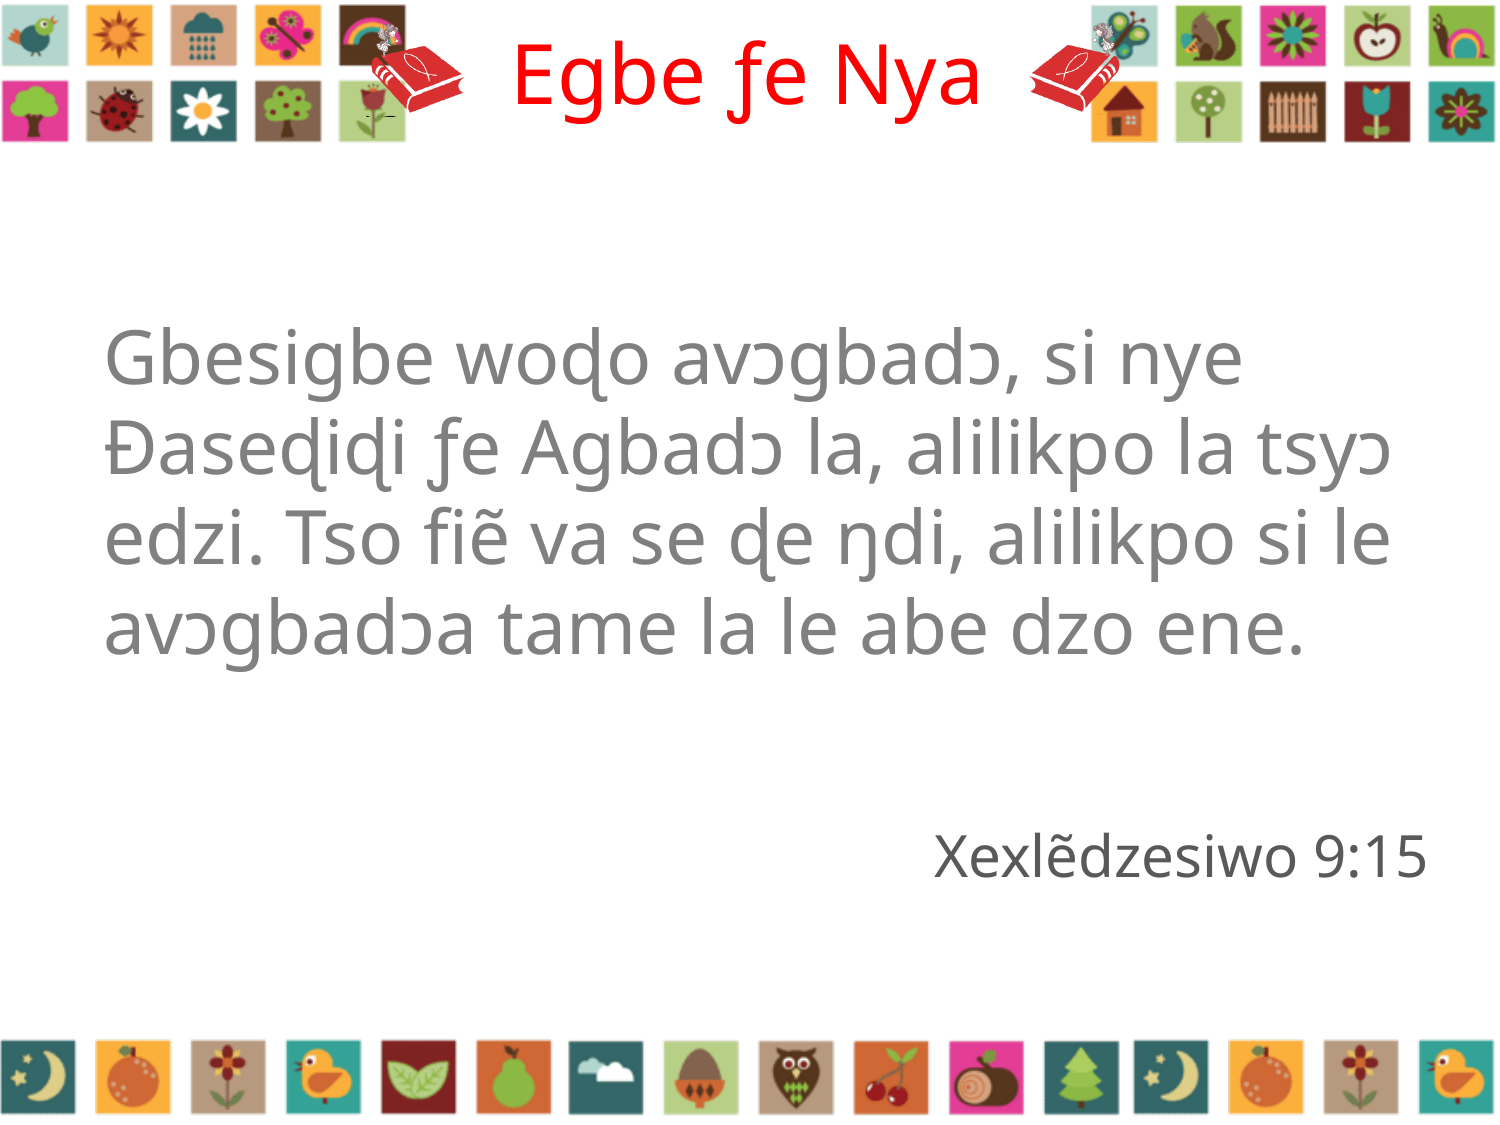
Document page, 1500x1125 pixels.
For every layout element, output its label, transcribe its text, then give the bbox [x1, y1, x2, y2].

picture [0, 3, 496, 150]
text_box Gbesigbe woɖo avɔgbadɔ, si nye Ðaseɖiɖi ƒe Agbadɔ la, alilikpo la tsyɔ edzi. Tso fiẽ va se ɖe ŋdi, alilikpo si le avɔgbadɔa tame la le abe dzo ene. [88, 302, 1436, 678]
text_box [0, 1028, 1500, 1118]
picture [998, 3, 1500, 150]
text_box Egbe ƒe Nya [425, 13, 1078, 129]
text_box Xexlẽdzesiwo 9:15 [812, 811, 1444, 896]
